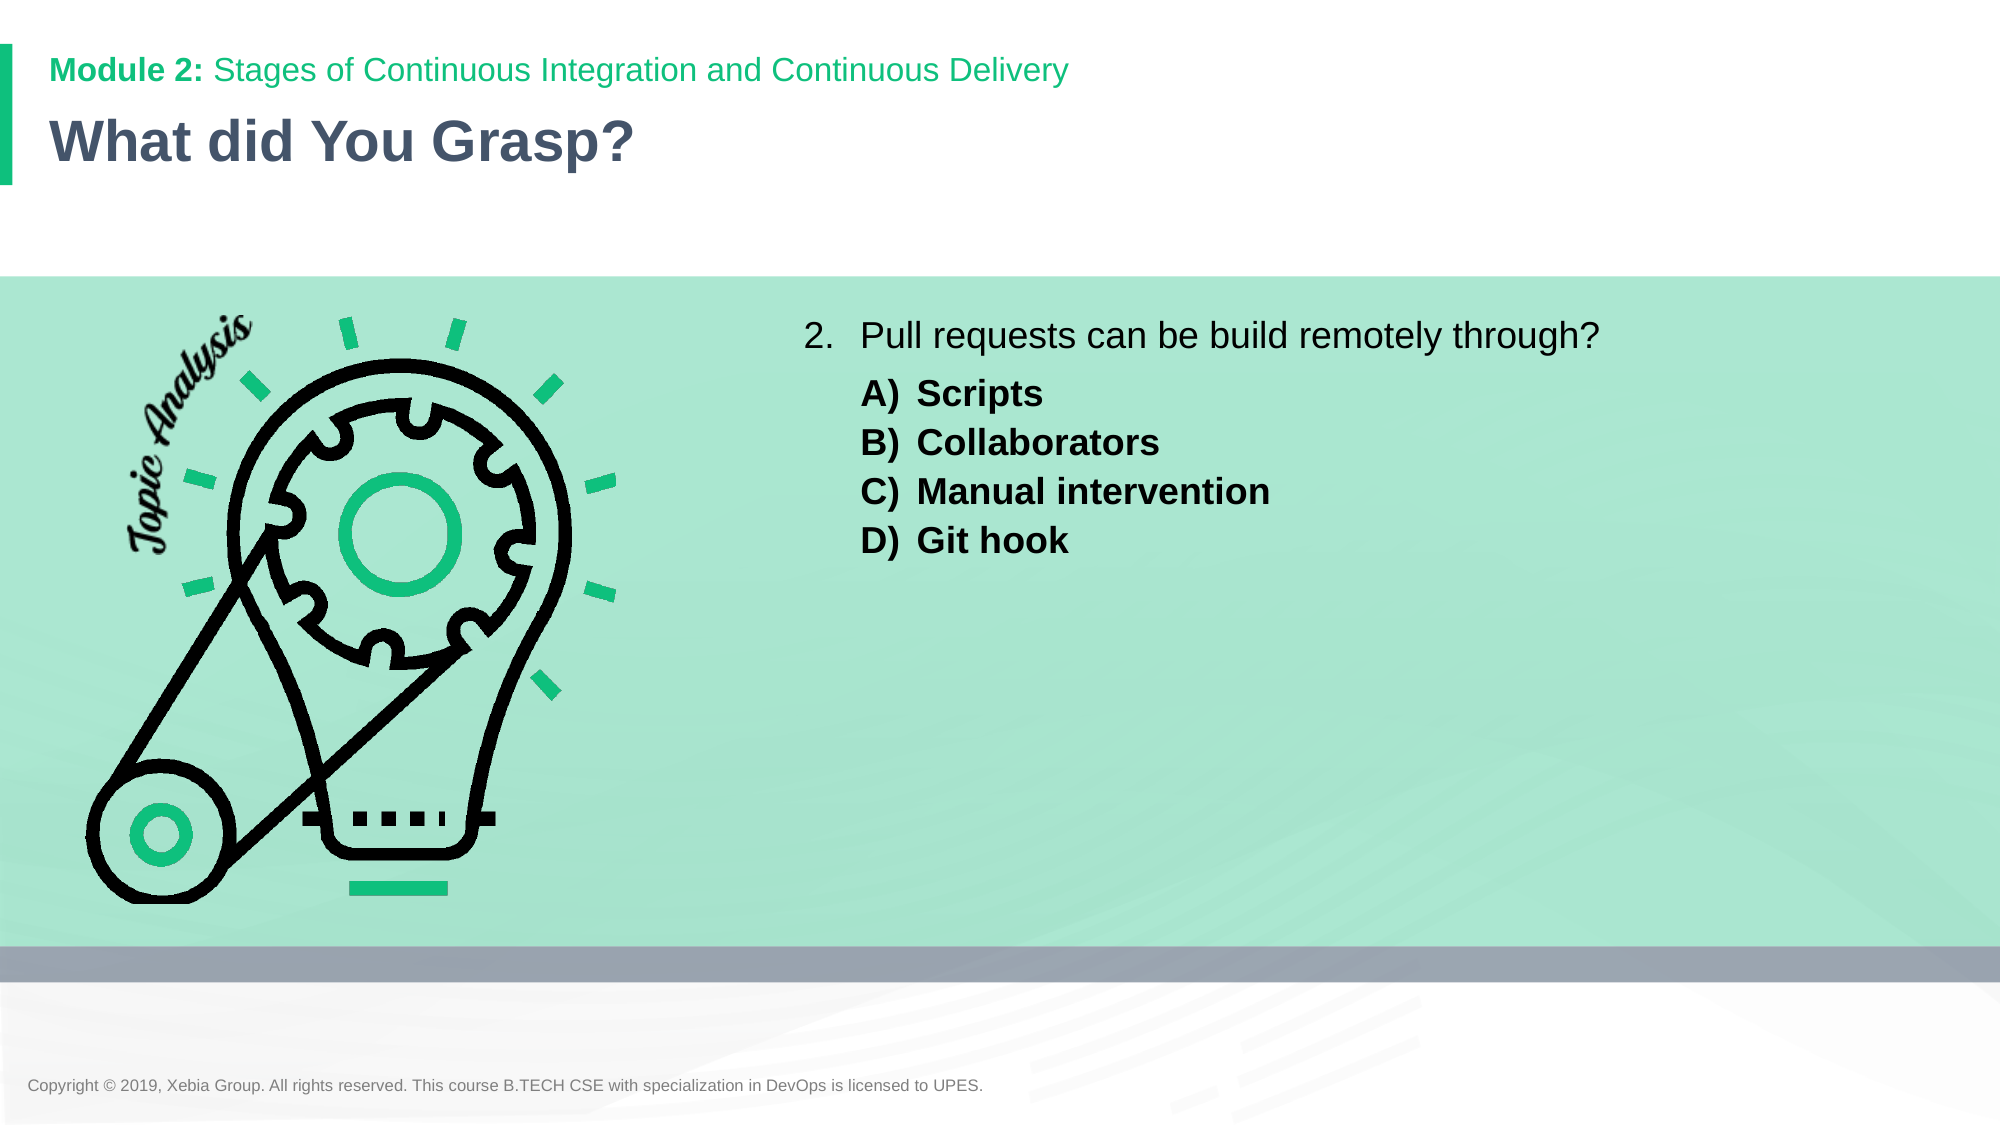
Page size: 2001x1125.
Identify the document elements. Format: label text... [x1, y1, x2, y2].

list 2. Pull requests can be build remotely through? Scripts Collaborators Manual intervention Git hook [788, 303, 1887, 919]
picture [85, 315, 616, 904]
title What did You Grasp? [34, 103, 1887, 185]
picture [0, 0, 2000, 276]
picture [0, 983, 2000, 1125]
